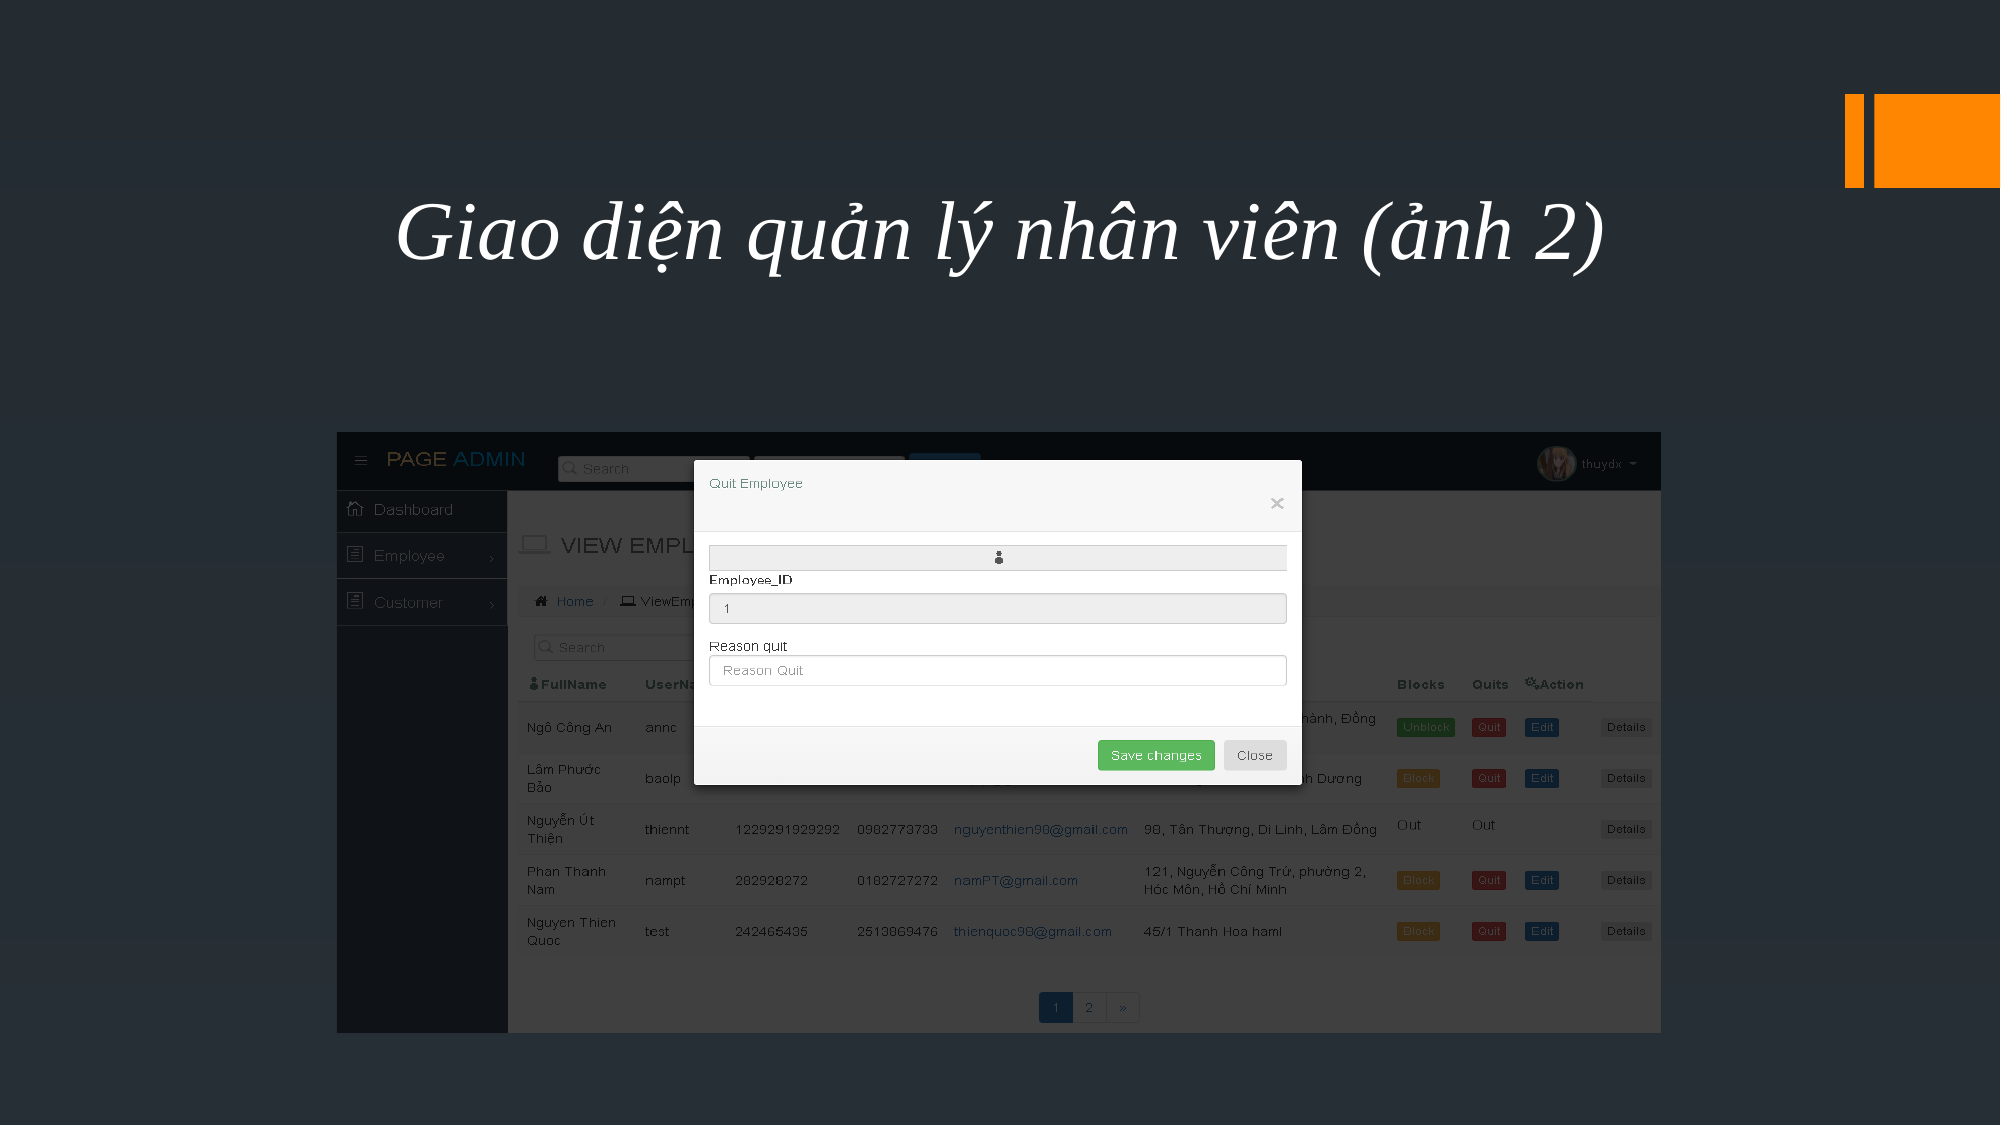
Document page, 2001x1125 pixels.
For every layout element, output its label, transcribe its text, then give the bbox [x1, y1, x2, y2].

text_box Giao diện quản lý nhân viên (ảnh 2) [265, 168, 1735, 284]
picture [336, 432, 1662, 1033]
